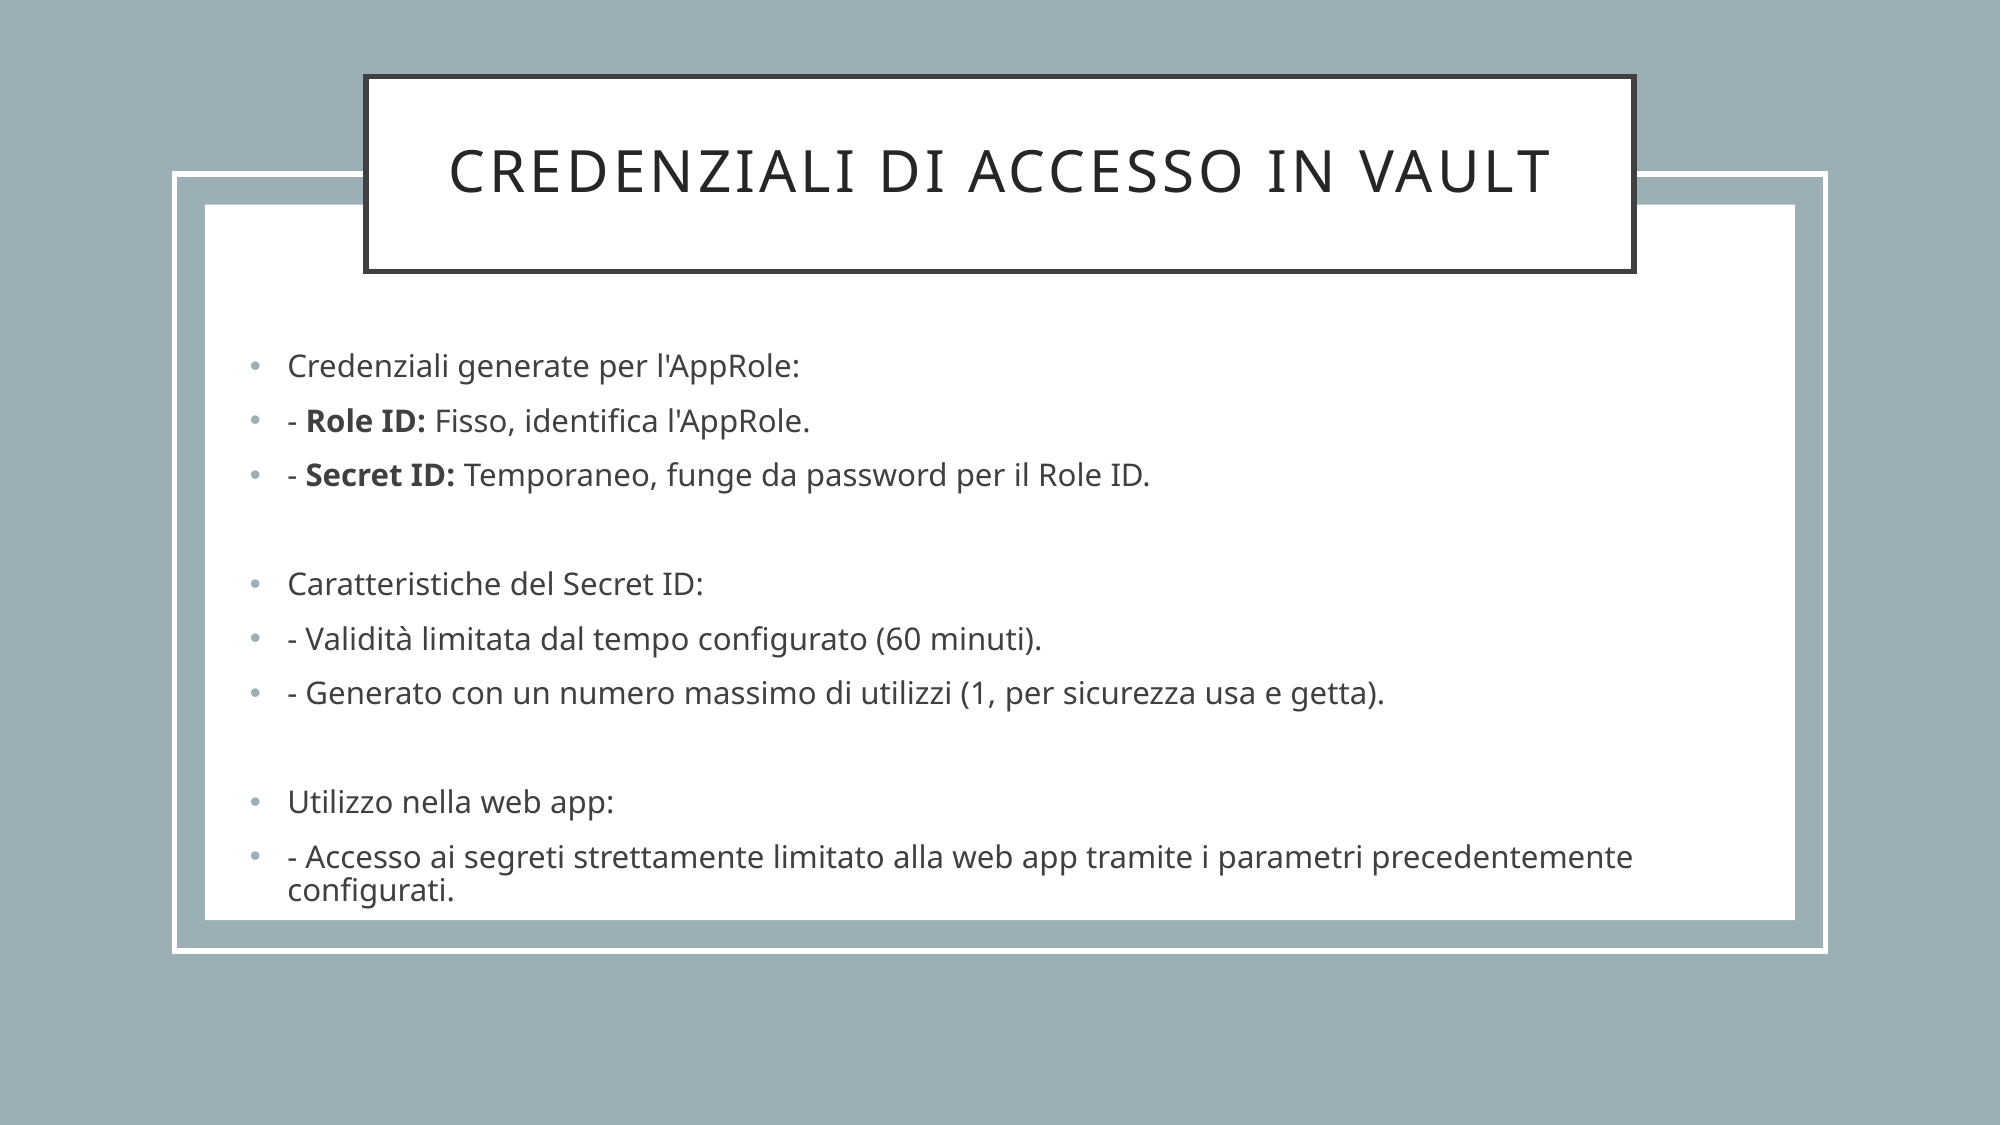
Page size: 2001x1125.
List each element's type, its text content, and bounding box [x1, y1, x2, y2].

list Credenziali generate per l'AppRole: - Role ID: Fisso, identifica l'AppRole. - Secret ID: Temporaneo, funge da password per il Role ID. Caratteristiche del Secret ID: - Validità limitata dal tempo configurato (60 minuti). - Generato con un numero massimo di utilizzi (1, per sicurezza usa e getta). Utilizzo nella web app: - Accesso ai segreti strettamente limitato alla web app tramite i parametri precedentemente configurati. [234, 284, 1778, 906]
title Credenziali di Accesso in Vault [363, 74, 1637, 274]
text_box [0, 0, 2000, 1125]
text_box [173, 173, 1827, 952]
